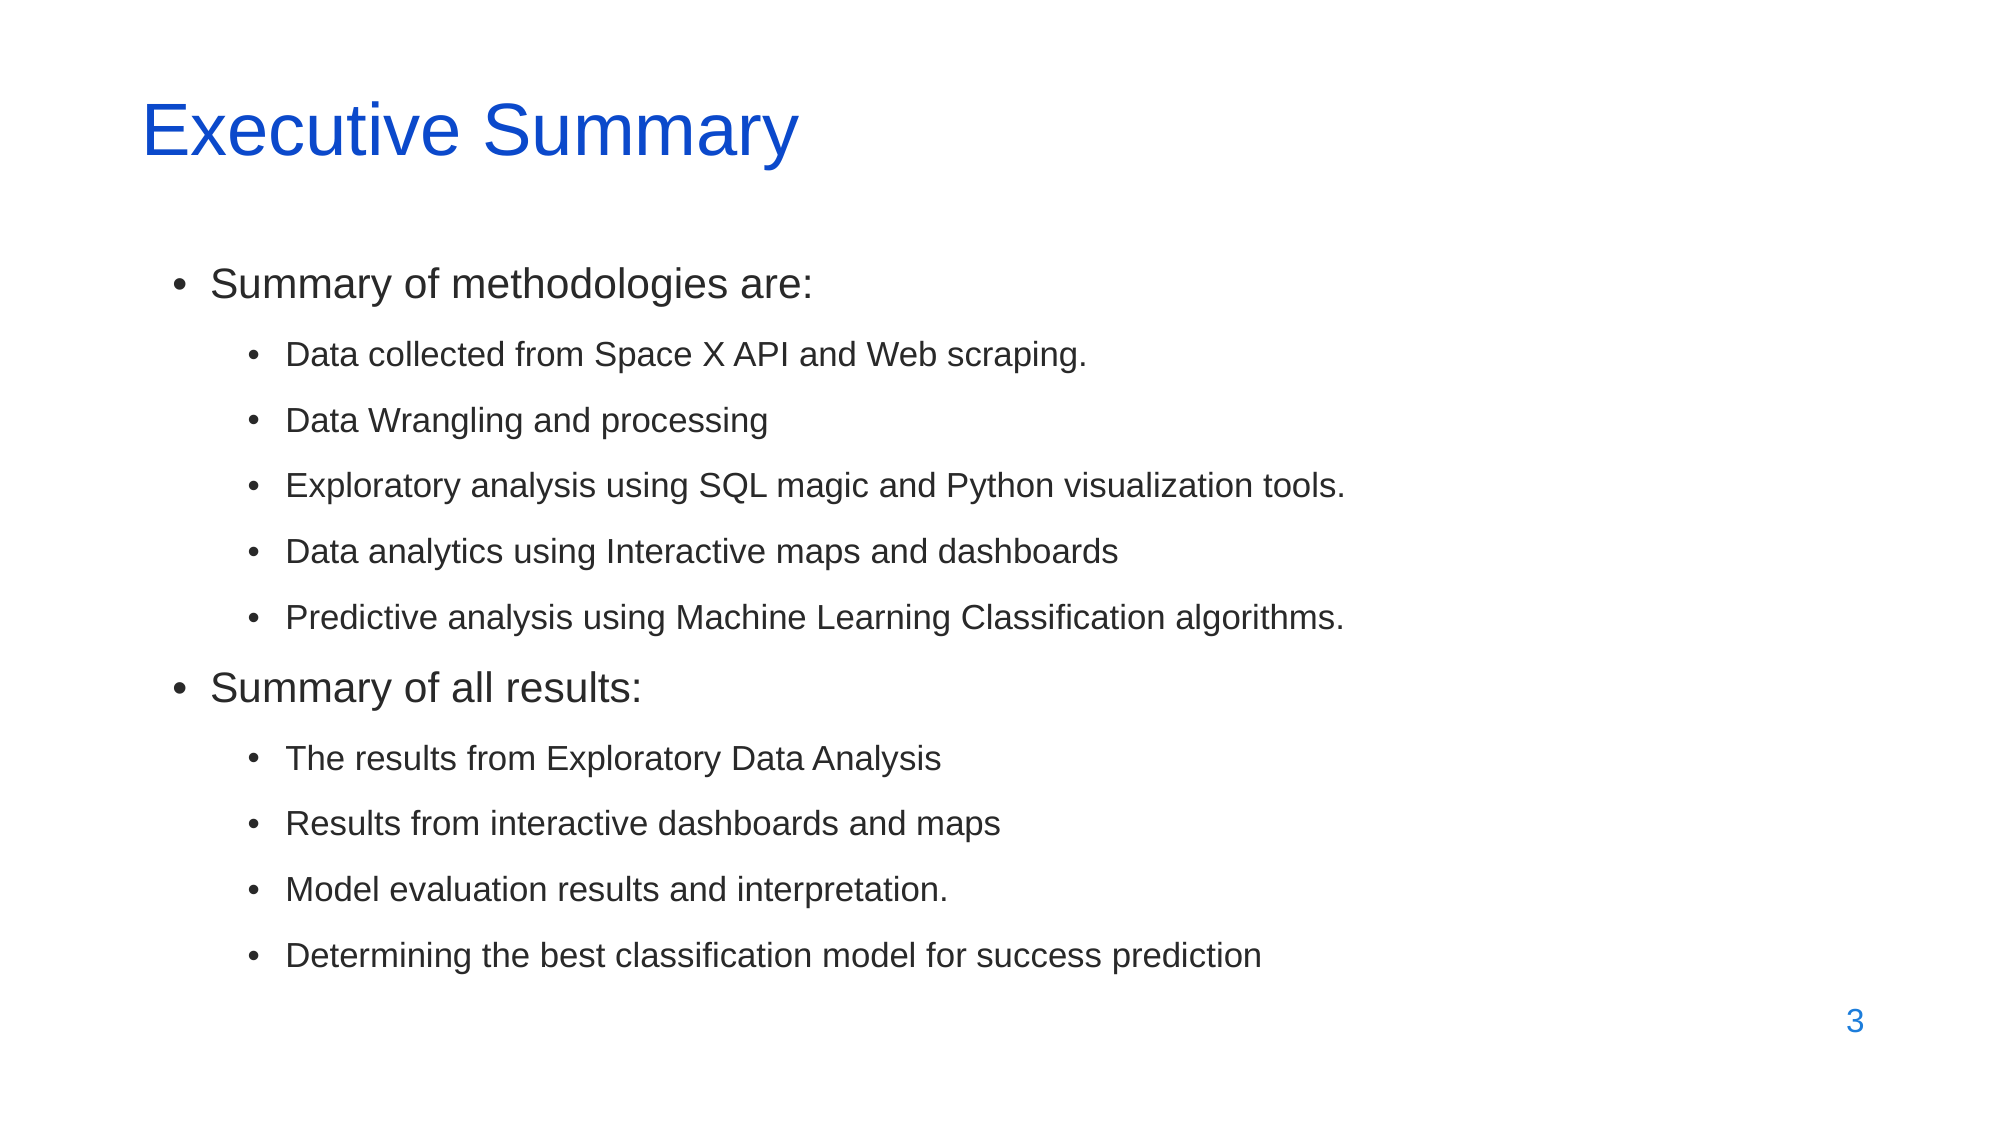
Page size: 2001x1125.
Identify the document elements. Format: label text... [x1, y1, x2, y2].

text_box Summary of methodologies are: Data collected from Space X API and Web scraping. Data Wrangling and processing Exploratory analysis using SQL magic and Python visualization tools. Data analytics using Interactive maps and dashboards Predictive analysis using Machine Learning Classification algorithms. Summary of all results: The results from Exploratory Data Analysis Results from interactive dashboards and maps Model evaluation results and interpretation. Determining the best classification model for success prediction [157, 252, 1818, 989]
slide_number ‹#› [1429, 988, 1880, 1055]
text_box Executive Summary [126, 88, 1852, 179]
